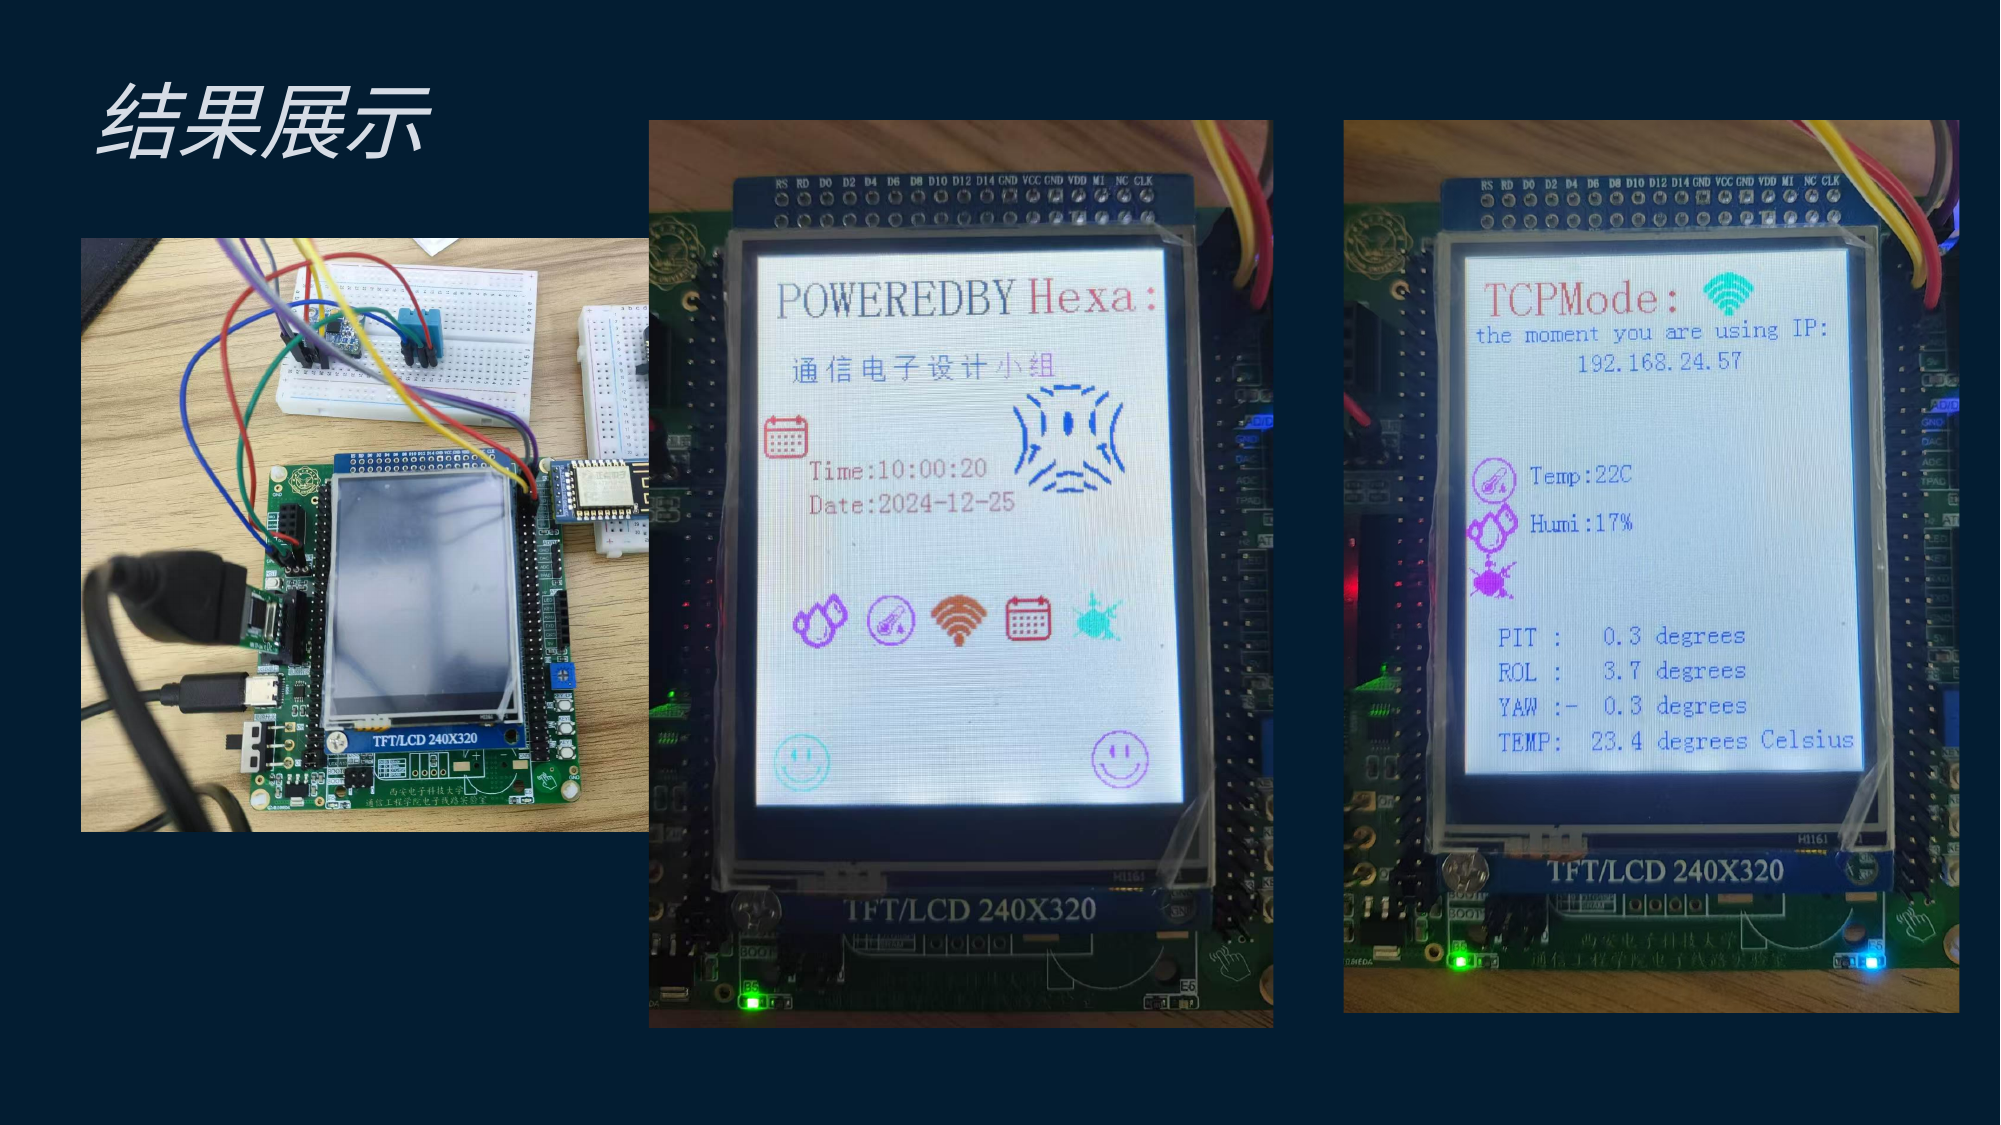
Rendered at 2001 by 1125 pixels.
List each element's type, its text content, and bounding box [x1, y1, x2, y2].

text_box 系统结构 [62, 86, 478, 201]
text_box 结果展示 [78, 61, 494, 177]
picture [81, 120, 1960, 1028]
